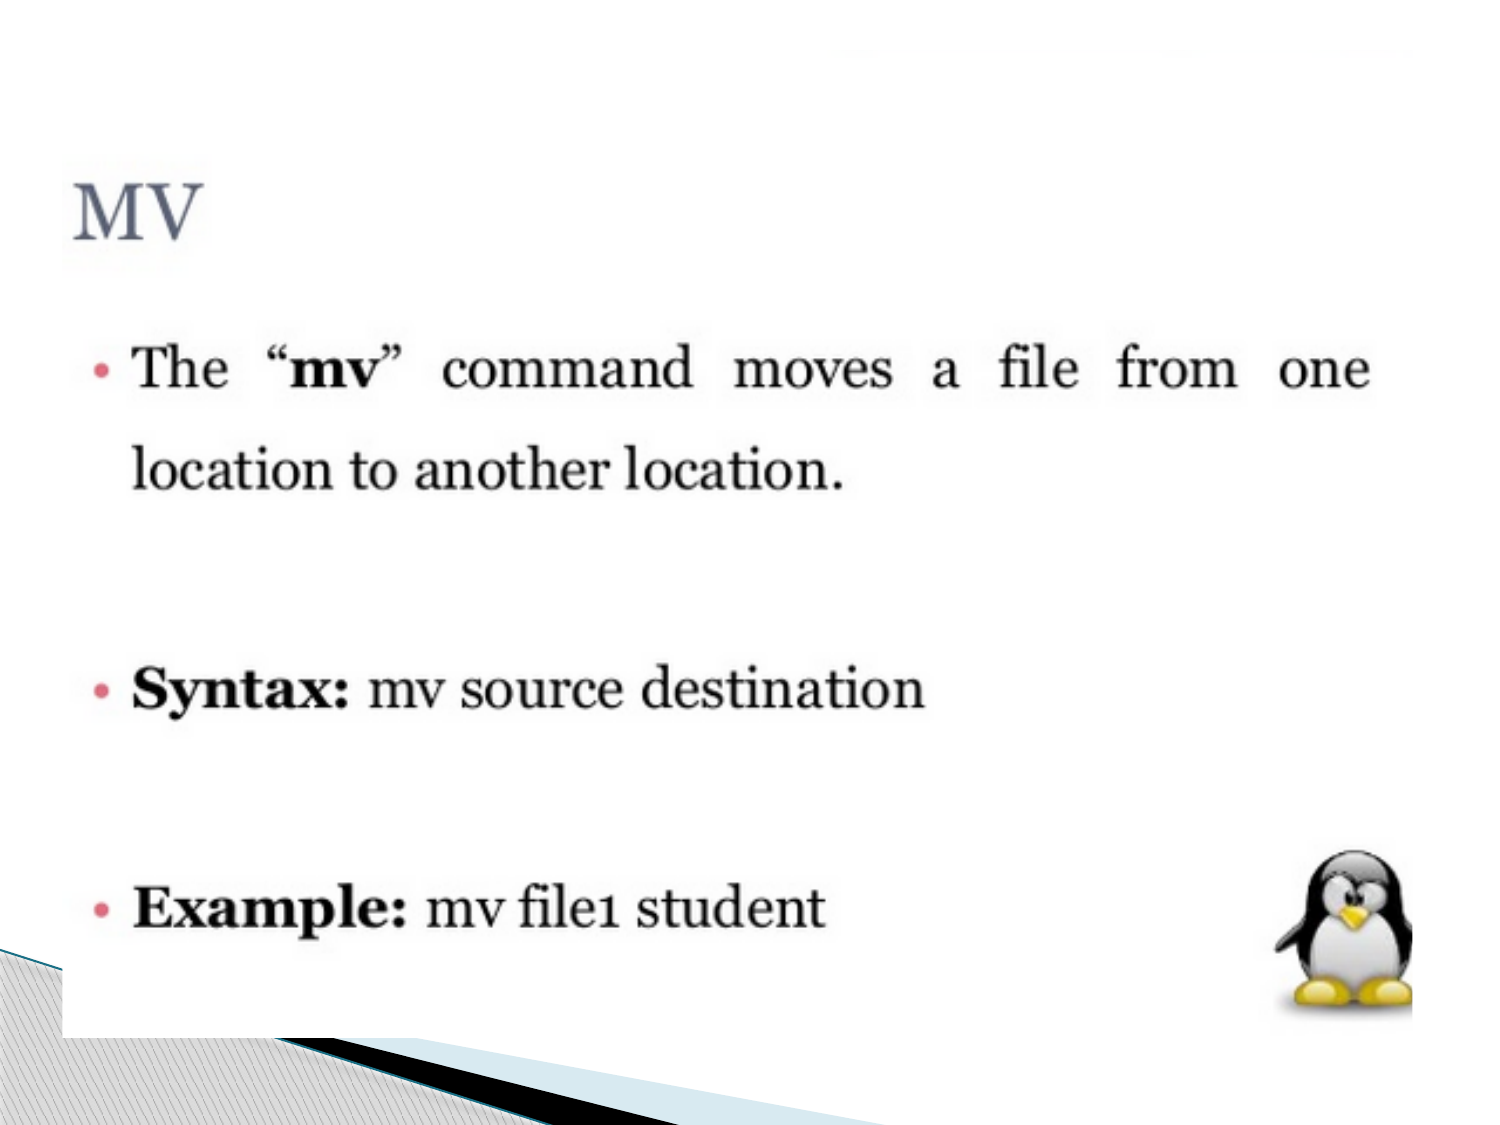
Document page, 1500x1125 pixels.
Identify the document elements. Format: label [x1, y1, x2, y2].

list [62, 49, 1413, 1038]
